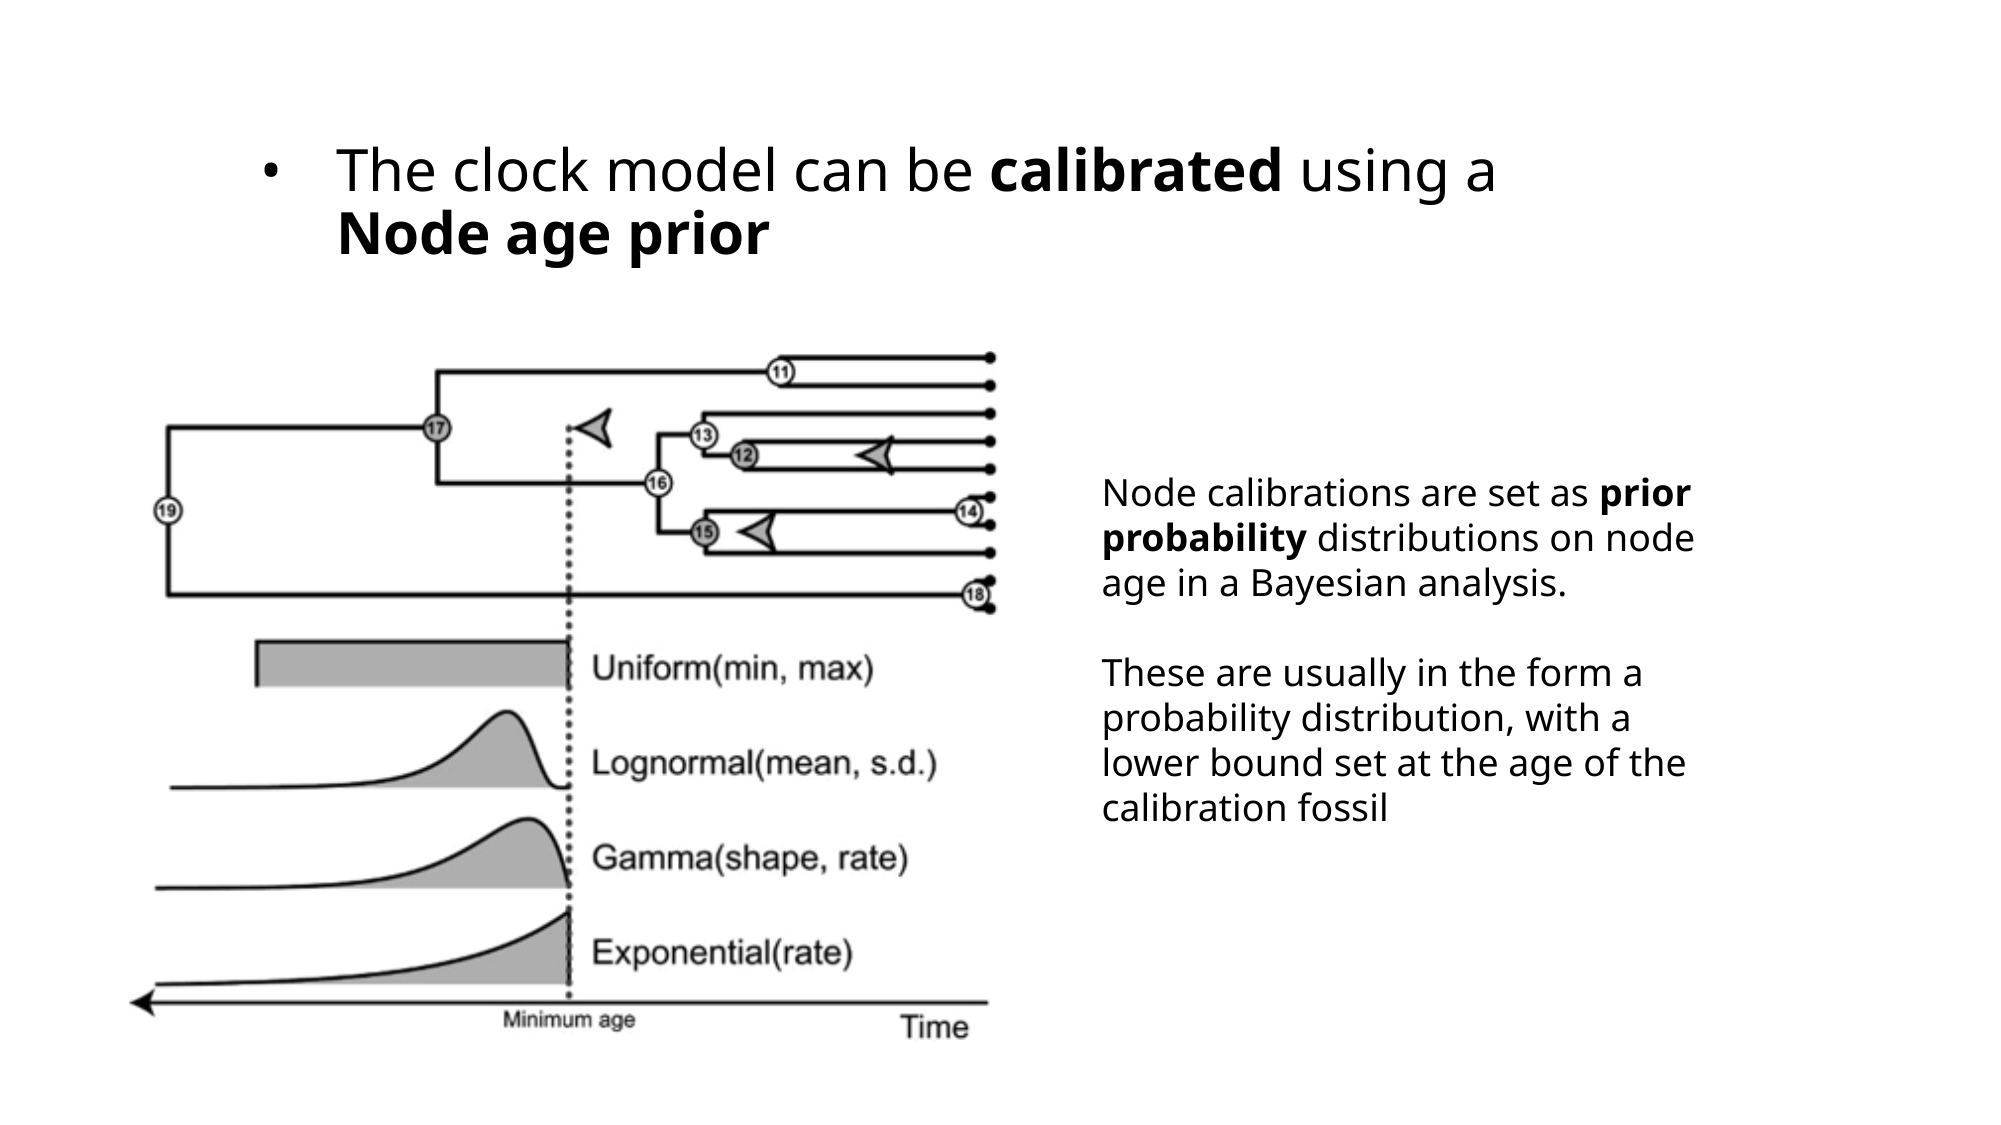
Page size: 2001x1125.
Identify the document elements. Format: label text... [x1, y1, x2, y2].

text_box The clock model can be calibrated using a Node age prior [245, 133, 1663, 404]
picture [127, 351, 1001, 1042]
text_box Node calibrations are set as prior probability distributions on node age in a Bayesian analysis. These are usually in the form a probability distribution, with a lower bound set at the age of the calibration fossil [1086, 461, 1717, 837]
